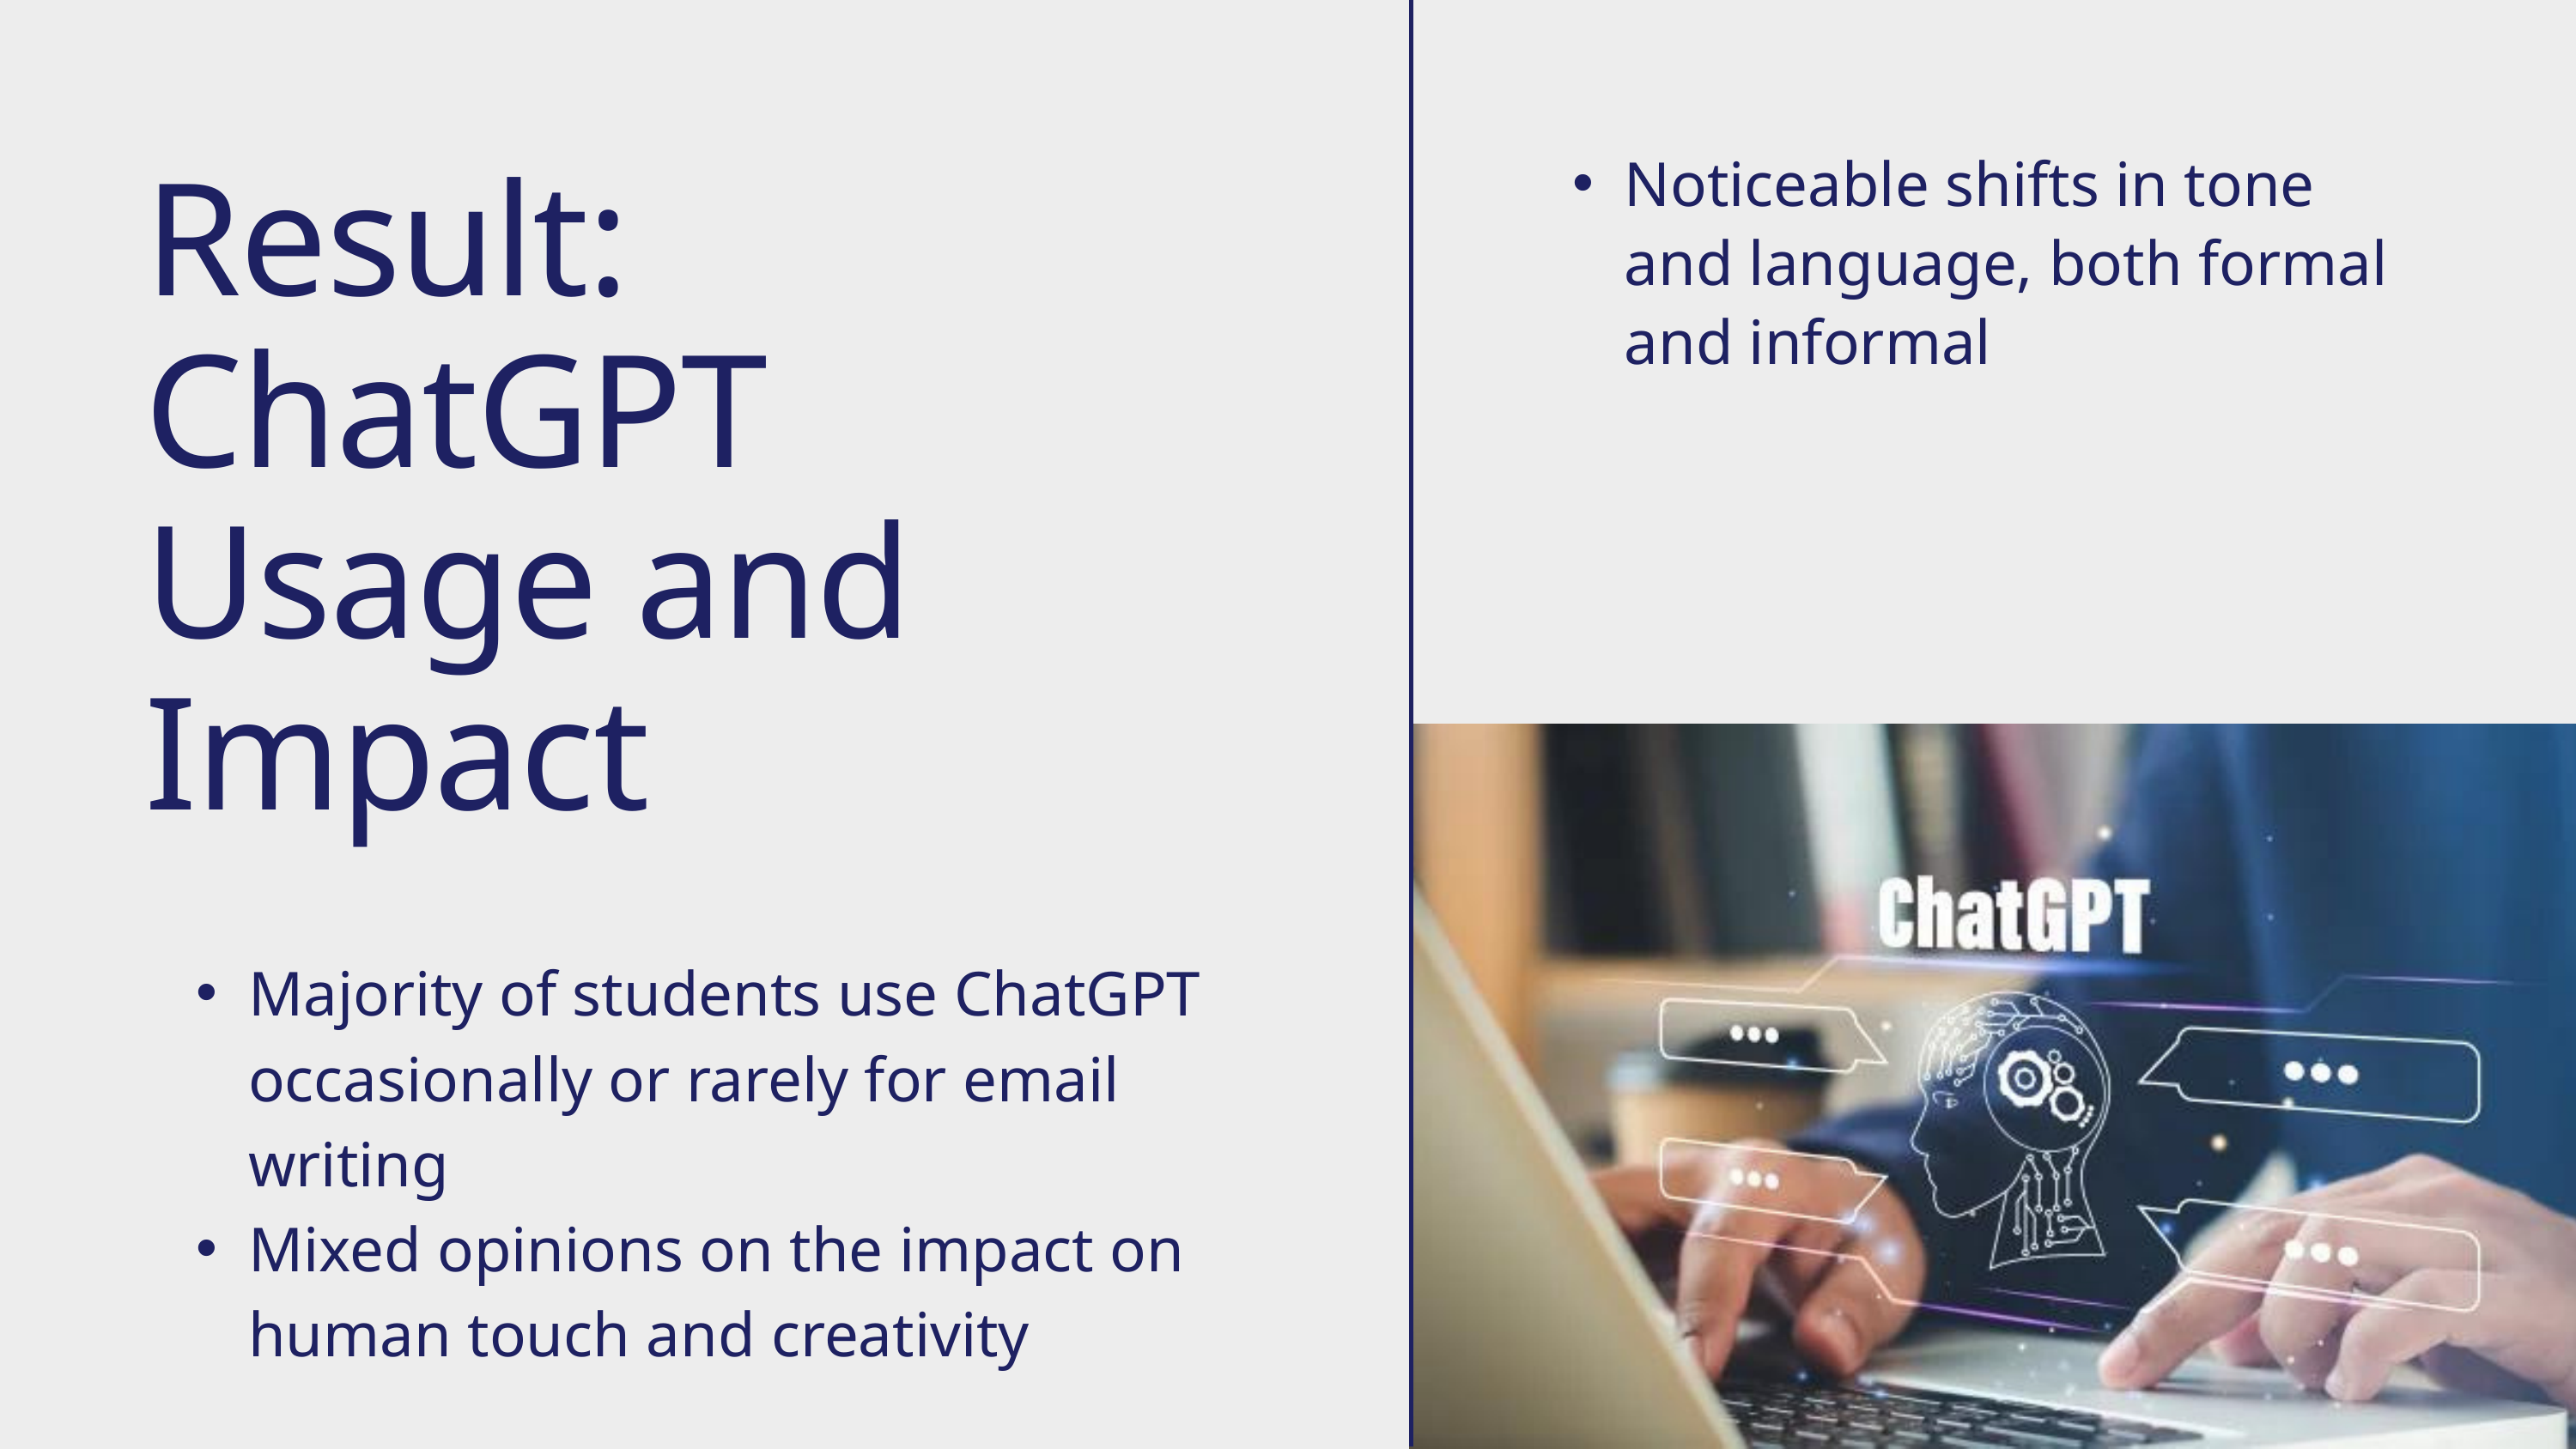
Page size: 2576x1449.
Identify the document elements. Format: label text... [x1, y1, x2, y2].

text_box Majority of students use ChatGPT occasionally or rarely for email writing Mixed opinions on the impact on human touch and creativity [144, 943, 1236, 1369]
text_box Noticeable shifts in tone and language, both formal and informal [1521, 139, 2432, 377]
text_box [1408, 724, 2576, 1449]
text_box Result: ChatGPT Usage and Impact [144, 155, 1236, 841]
